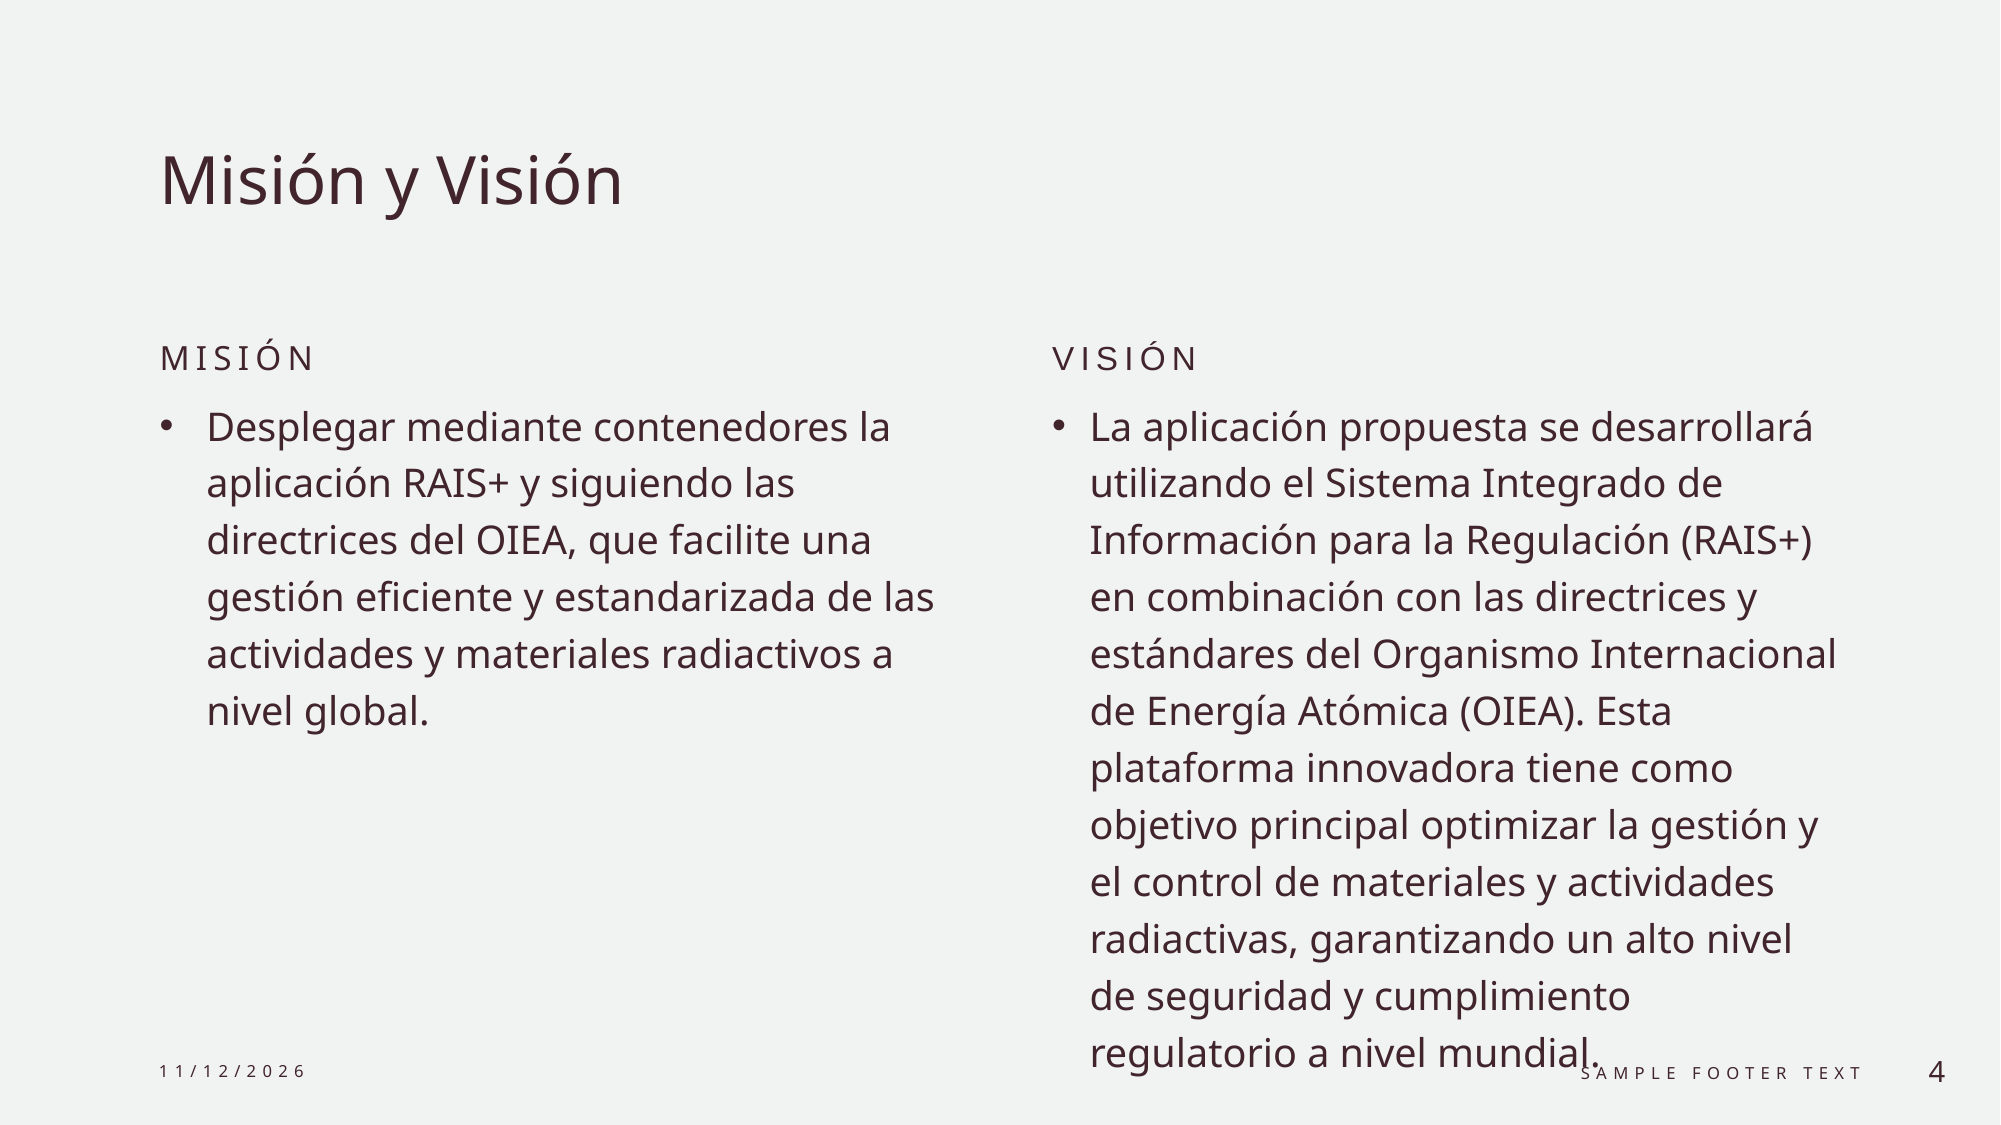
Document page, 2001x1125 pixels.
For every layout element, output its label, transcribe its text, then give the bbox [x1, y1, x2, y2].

slide_number 4 [1875, 1042, 1961, 1103]
list Misión [144, 278, 959, 384]
footer Sample Footer Text [1170, 1042, 1875, 1103]
title Misión y Visión [144, 98, 1856, 225]
list Desplegar mediante contenedores la aplicación RAIS+ y siguiendo las directrices del OIEA, que facilite una gestión eficiente y estandarizada de las actividades y materiales radiactivos a nivel global. [144, 384, 959, 1014]
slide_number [143, 1042, 594, 1103]
list La aplicación propuesta se desarrollará utilizando el Sistema Integrado de Información para la Regulación (RAIS+) en combinación con las directrices y estándares del Organismo Internacional de Energía Atómica (OIEA). Esta plataforma innovadora tiene como objetivo principal optimizar la gestión y el control de materiales y actividades radiactivas, garantizando un alto nivel de seguridad y cumplimiento regulatorio a nivel mundial. [1037, 384, 1856, 1014]
list Visión [1037, 278, 1856, 384]
